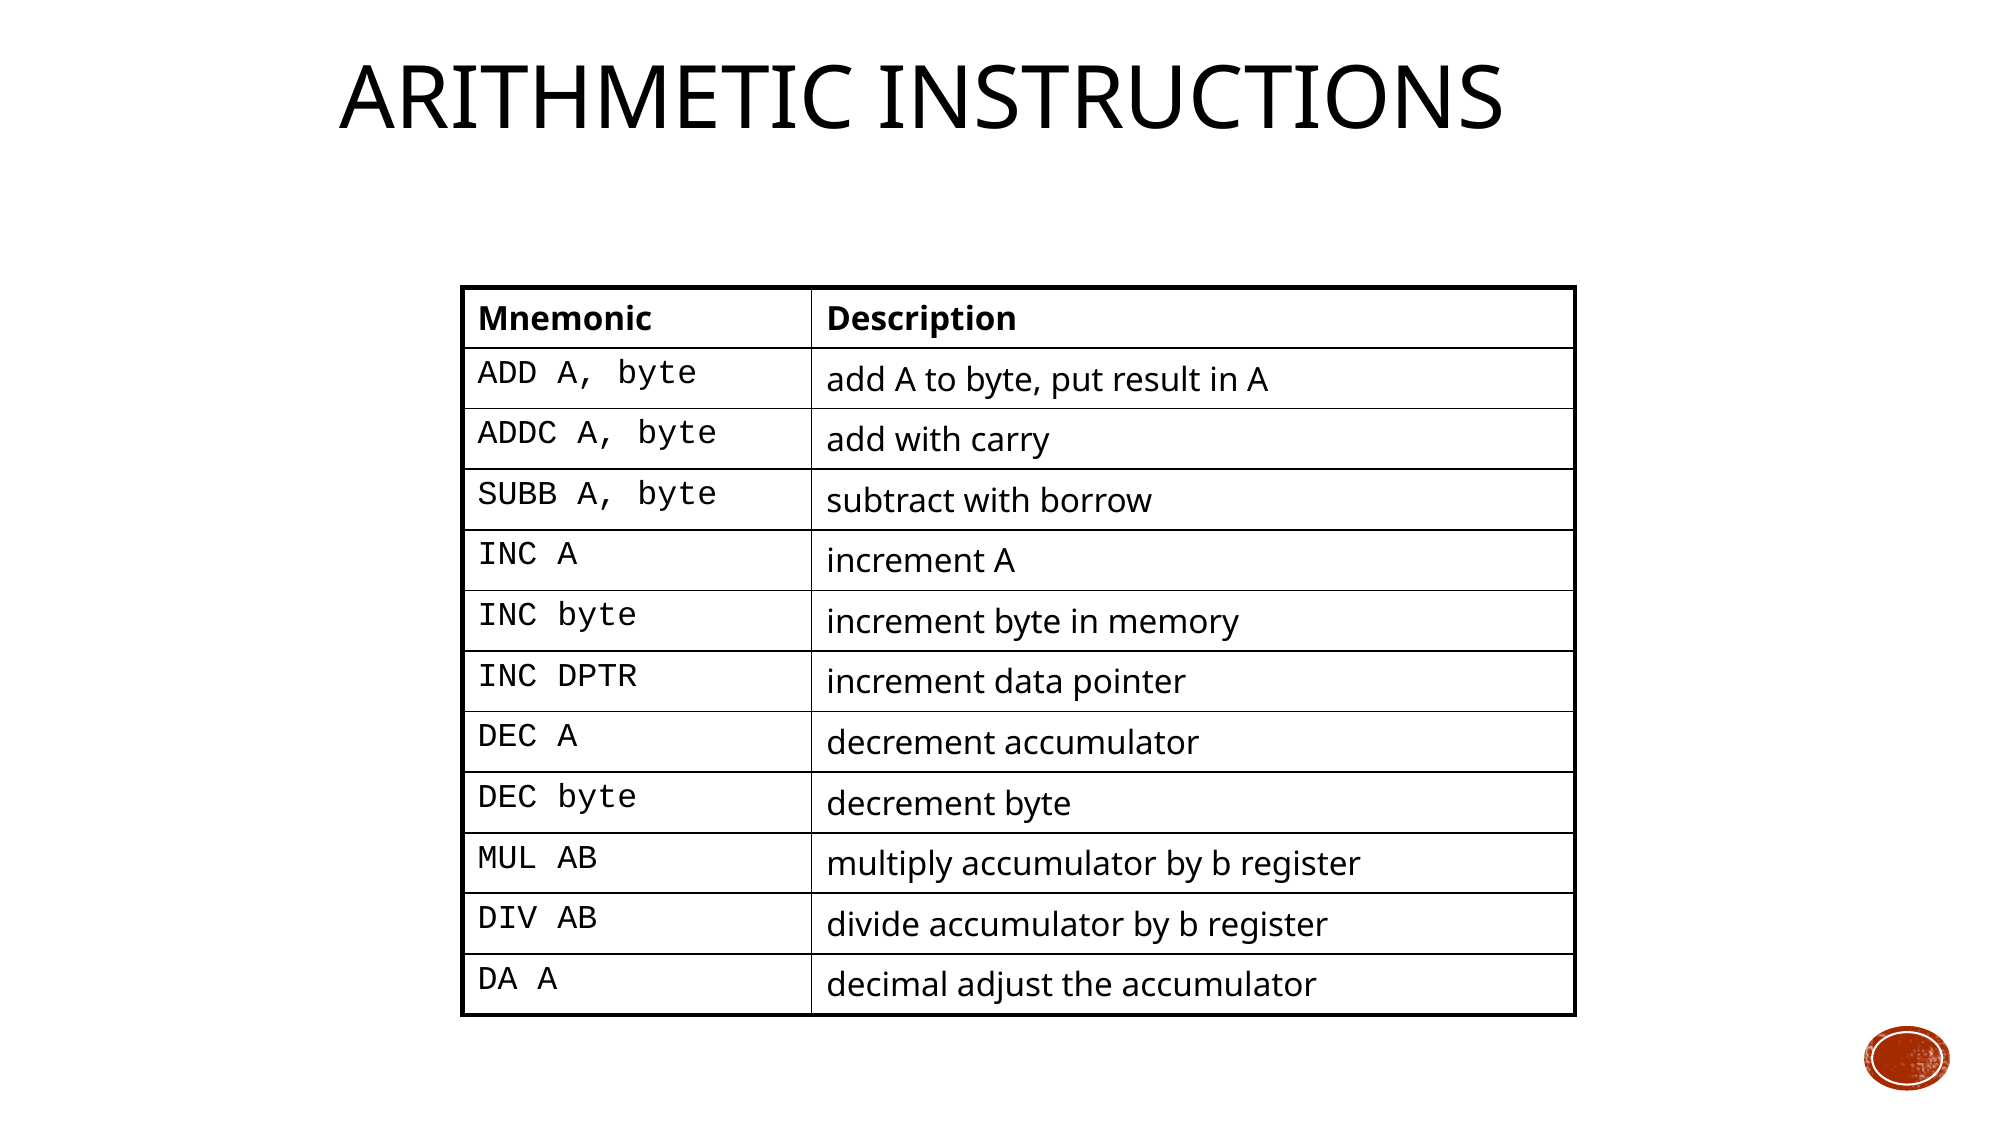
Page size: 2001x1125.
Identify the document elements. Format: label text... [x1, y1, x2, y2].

table_cell add A to byte, put result in A [812, 349, 1573, 408]
table_cell multiply accumulator by b register [812, 834, 1573, 892]
table_cell divide accumulator by b register [812, 894, 1573, 953]
table_cell DA A [465, 955, 811, 1013]
table_header Mnemonic [465, 290, 811, 347]
table_cell ADD A, byte [465, 349, 811, 408]
table_cell ADDC A, byte [465, 409, 811, 468]
table_cell increment byte in memory [812, 591, 1573, 650]
table_header Op code [1864, 1026, 1951, 1091]
table_cell MUL AB [465, 834, 811, 892]
table_cell decrement accumulator [812, 712, 1573, 771]
table_cell DIV AB [465, 894, 811, 953]
table_cell decimal adjust the accumulator [812, 955, 1573, 1013]
table_cell add with carry [812, 409, 1573, 468]
table_cell increment data pointer [812, 652, 1573, 711]
table_cell increment A [812, 531, 1573, 590]
table_cell INC A [465, 531, 811, 590]
table_cell DEC A [465, 712, 811, 771]
table_cell decrement byte [812, 773, 1573, 832]
table_cell SUBB A, byte [465, 470, 811, 529]
table_cell DEC byte [465, 773, 811, 832]
table_cell INC byte [465, 591, 811, 650]
title Arithmetic Instructions [324, 45, 1675, 233]
table_cell INC DPTR [465, 652, 811, 711]
table_cell subtract with borrow [812, 470, 1573, 529]
table_header Description [812, 290, 1573, 347]
